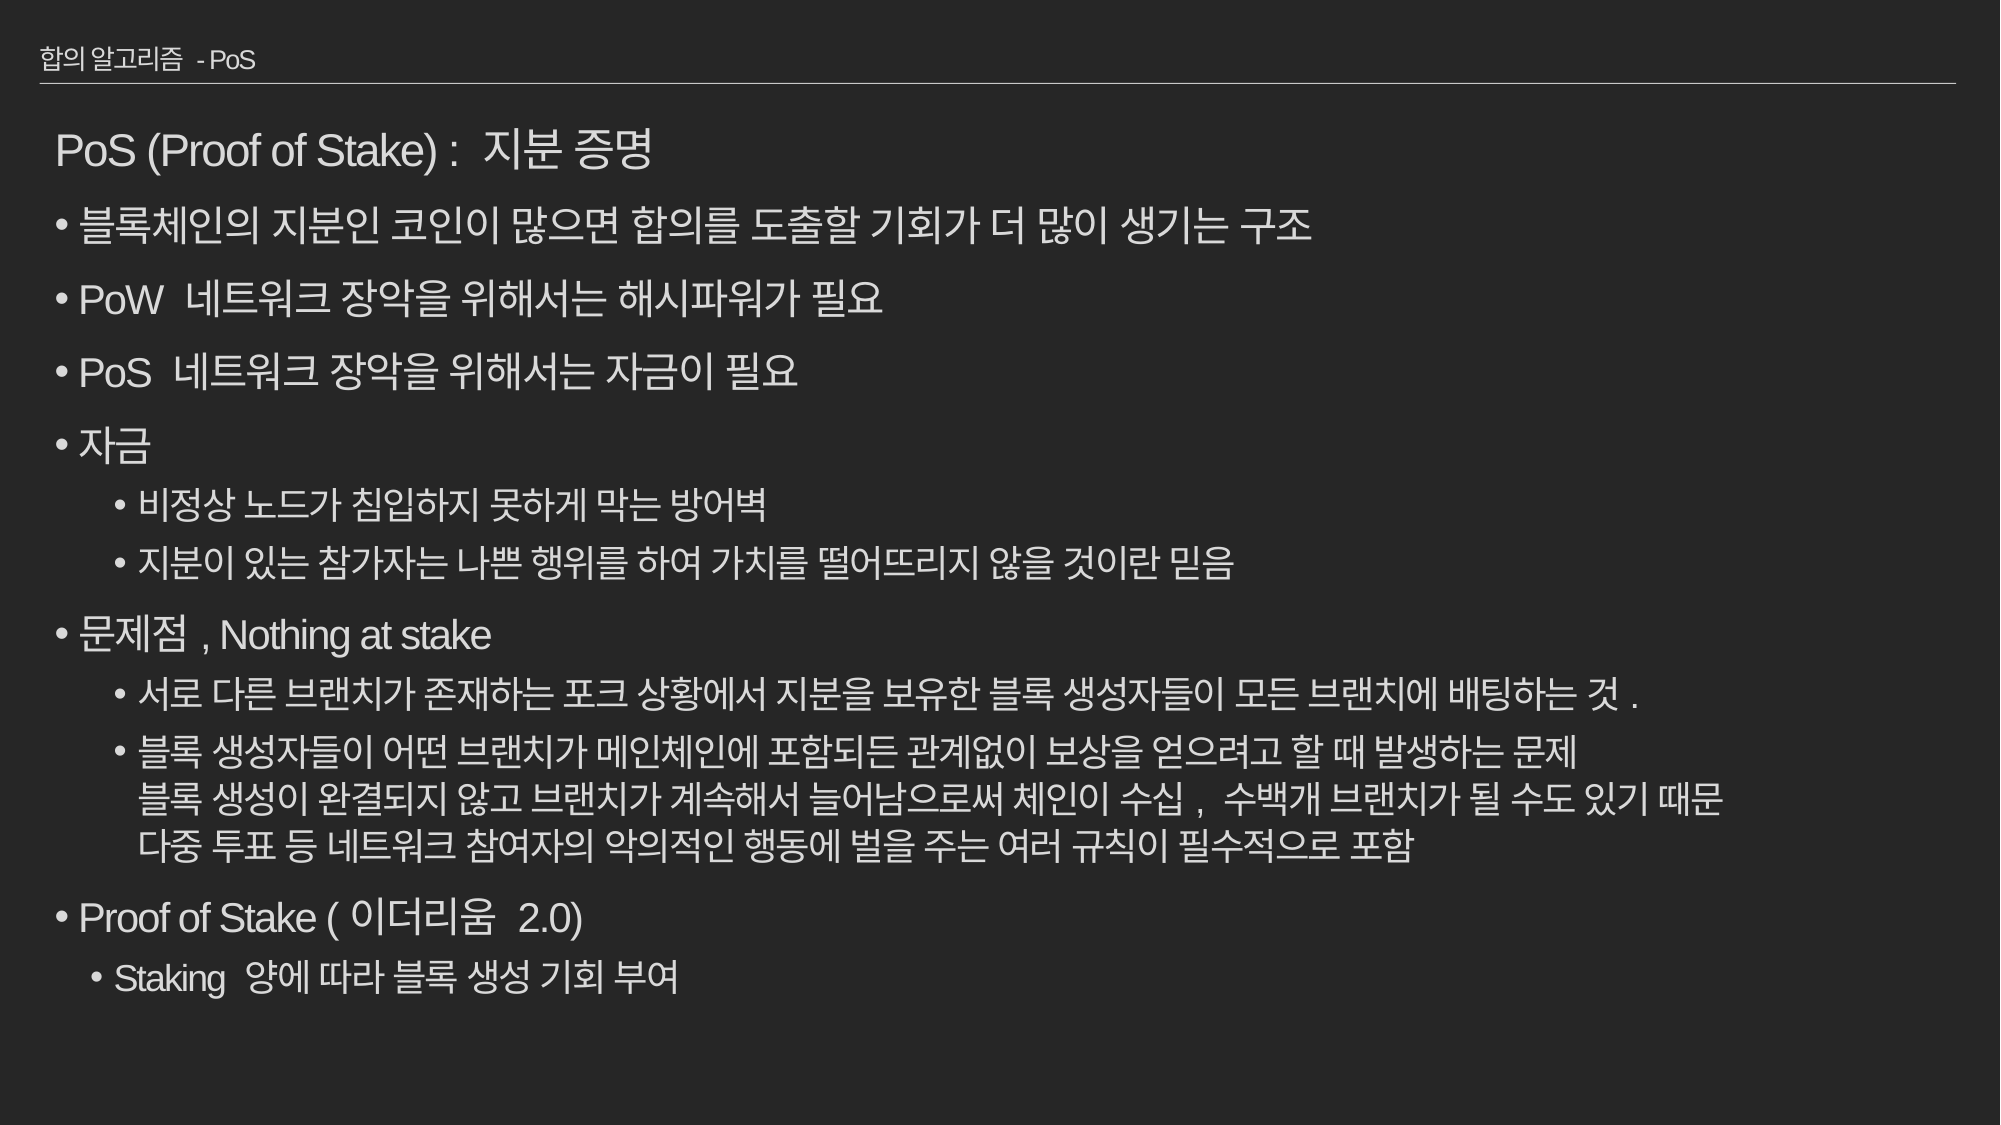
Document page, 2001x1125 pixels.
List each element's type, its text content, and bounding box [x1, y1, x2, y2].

title 합의 알고리즘 - PoS [39, 31, 1961, 84]
list PoS (Proof of Stake) : 지분 증명 블록체인의 지분인 코인이 많으면 합의를 도출할 기회가 더 많이 생기는 구조 PoW 네트워크 장악을 위해서는 해시파워가 필요 PoS 네트워크 장악을 위해서는 자금이 필요 자금 비정상 노드가 침입하지 못하게 막는 방어벽 지분이 있는 참가자는 나쁜 행위를 하여 가치를 떨어뜨리지 않을 것이란 믿음 문제점, Nothing at stake 서로 다른 브랜치가 존재하는 포크 상황에서 지분을 보유한 블록 생성자들이 모든 브랜치에 배팅하는 것. 블록 생성자들이 어떤 브랜치가 메인체인에 포함되든 관계없이 보상을 얻으려고 할 때 발생하는 문제 블록 생성이 완결되지 않고 브랜치가 계속해서 늘어남으로써 체인이 수십, 수백개 브랜치가 될 수도 있기 때문 다중 투표 등 네트워크 참여자의 악의적인 행동에 벌을 주는 여러 규칙이 필수적으로 포함 Proof of Stake (이더리움 2.0) Staking 양에 따라 블록 생성 기회 부여 [39, 110, 1957, 1100]
